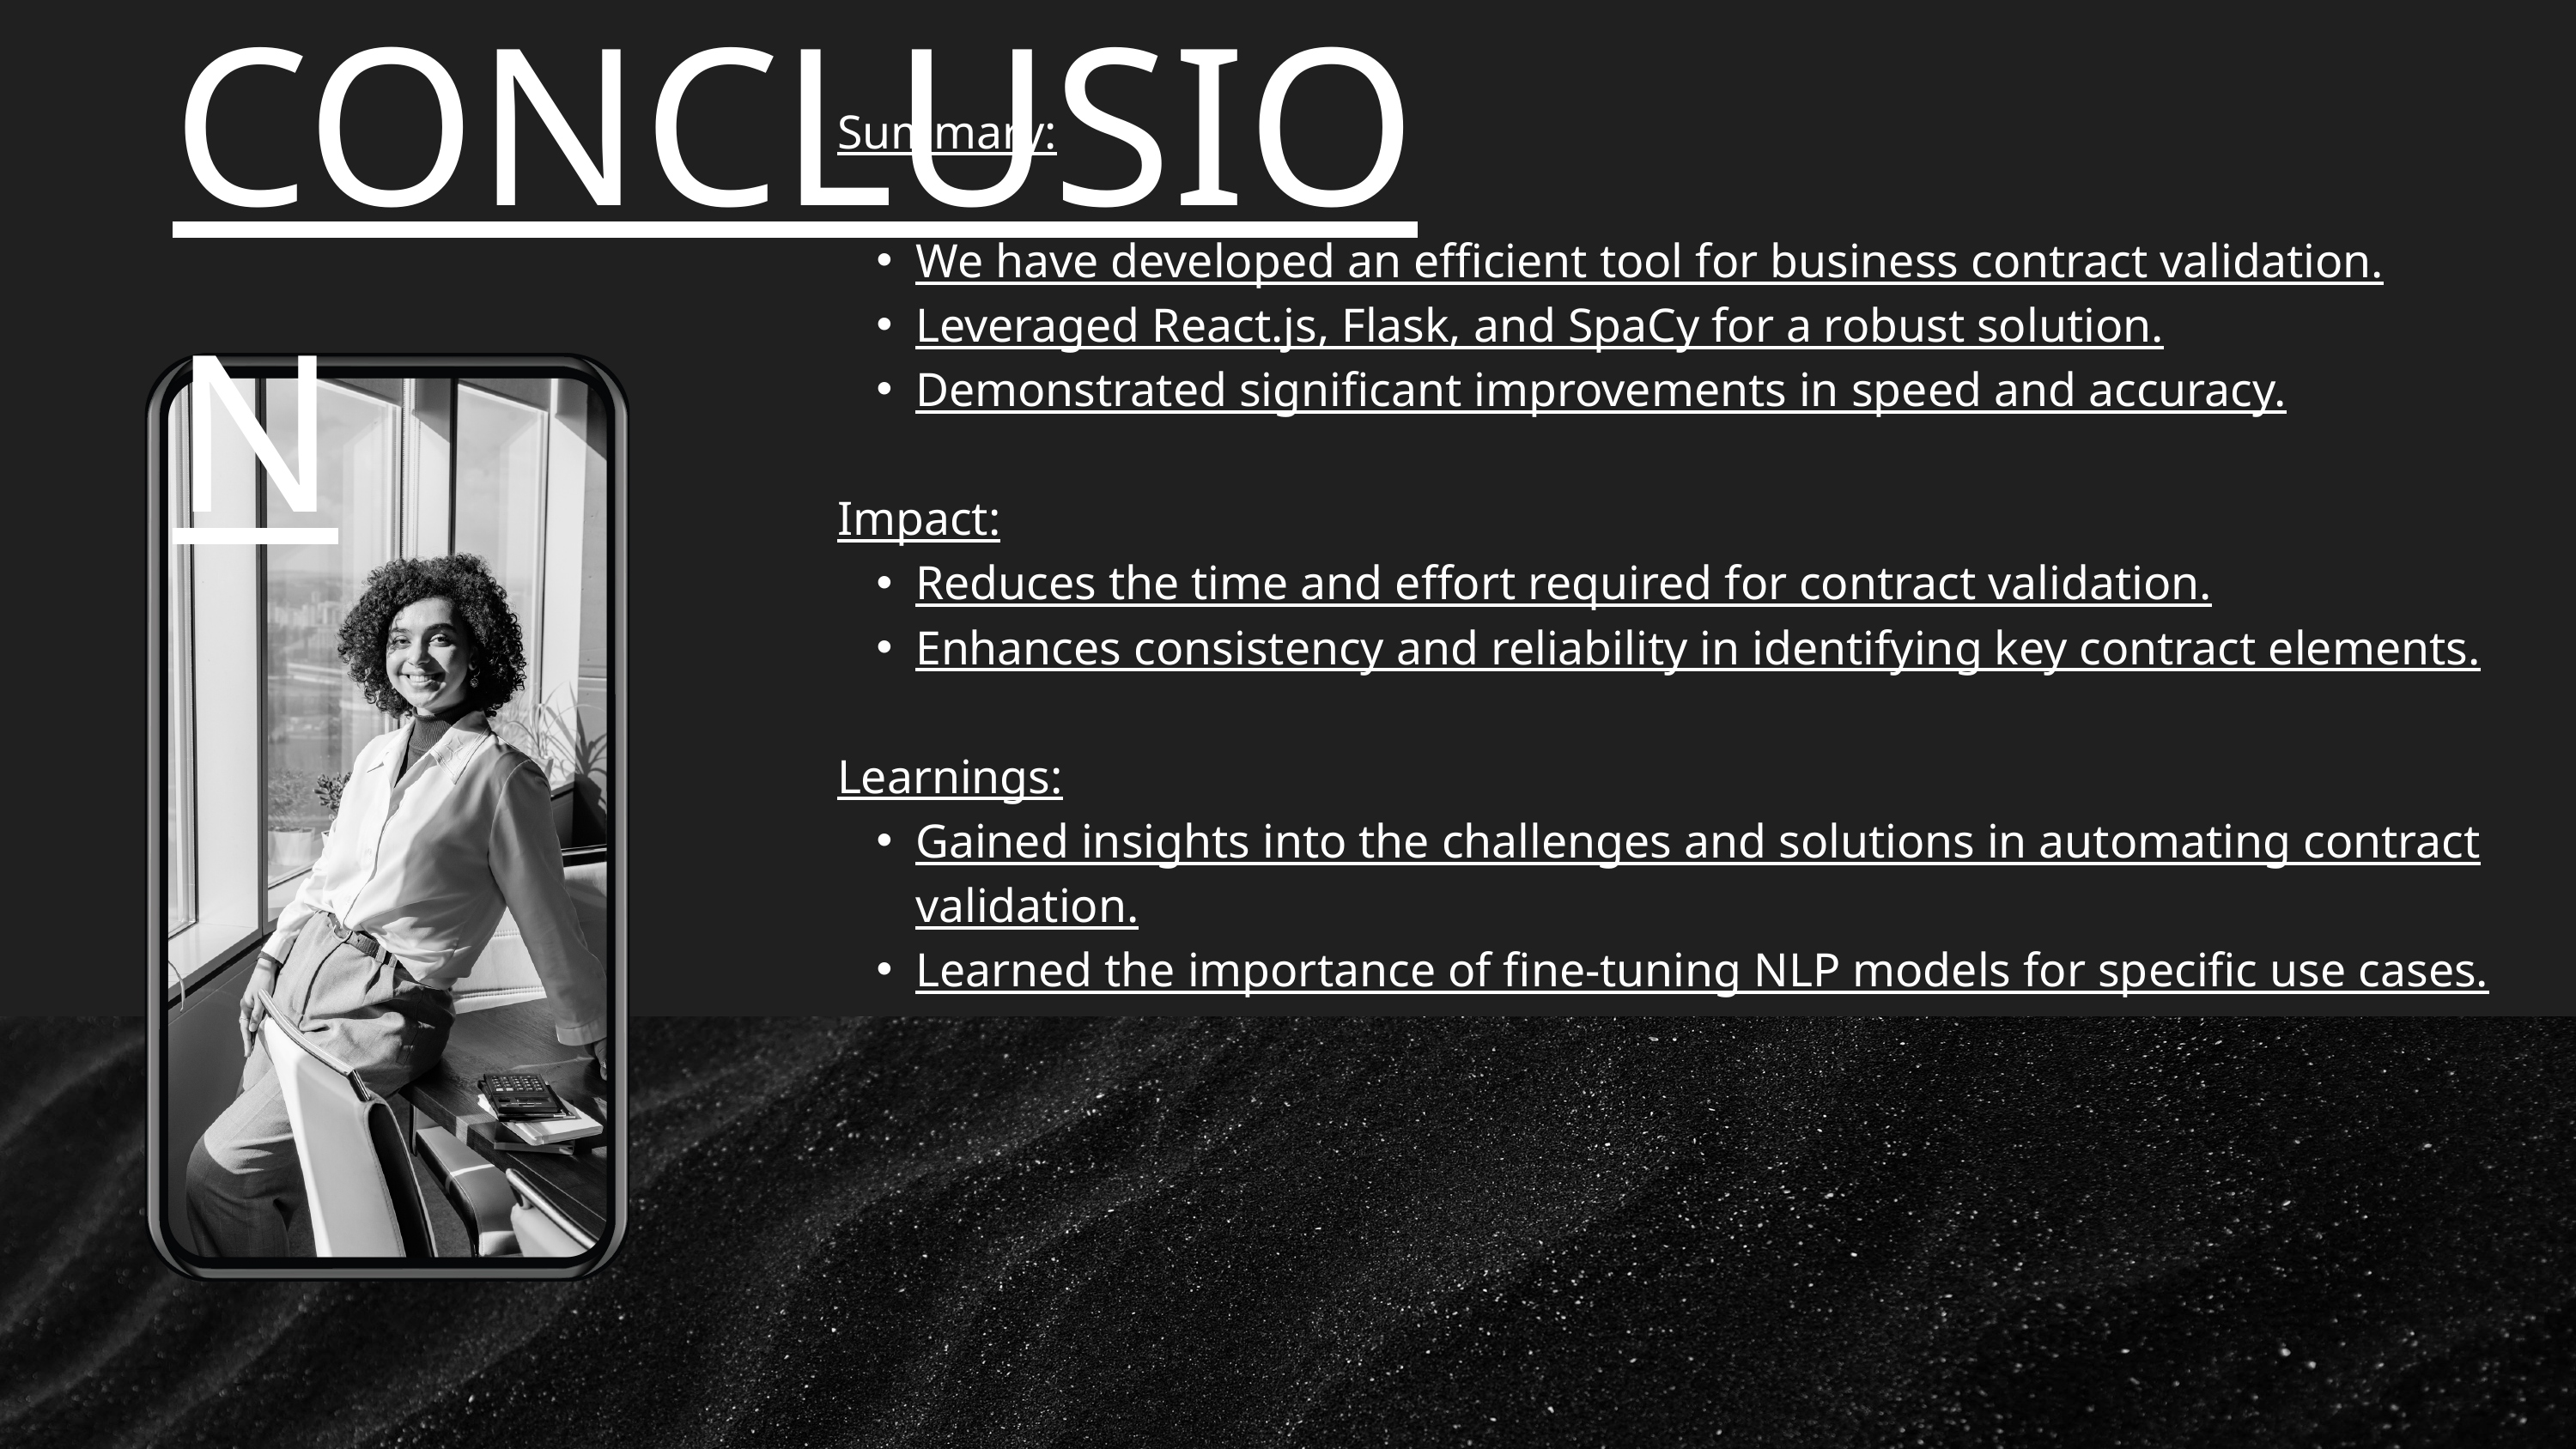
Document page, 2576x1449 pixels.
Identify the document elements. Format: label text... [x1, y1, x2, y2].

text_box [0, 1016, 2576, 1449]
text_box CONCLUSION [172, 0, 1569, 555]
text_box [144, 353, 630, 1282]
text_box Summary: We have developed an efficient tool for business contract validation. Leveraged React.js, Flask, and SpaCy for a robust solution. Demonstrated significant improvements in speed and accuracy. Impact: Reduces the time and effort required for contract validation. Enhances consistency and reliability in identifying key contract elements. Learnings: Gained insights into the challenges and solutions in automating contract validation. Learned the importance of fine-tuning NLP models for specific use cases. [837, 93, 2576, 1014]
